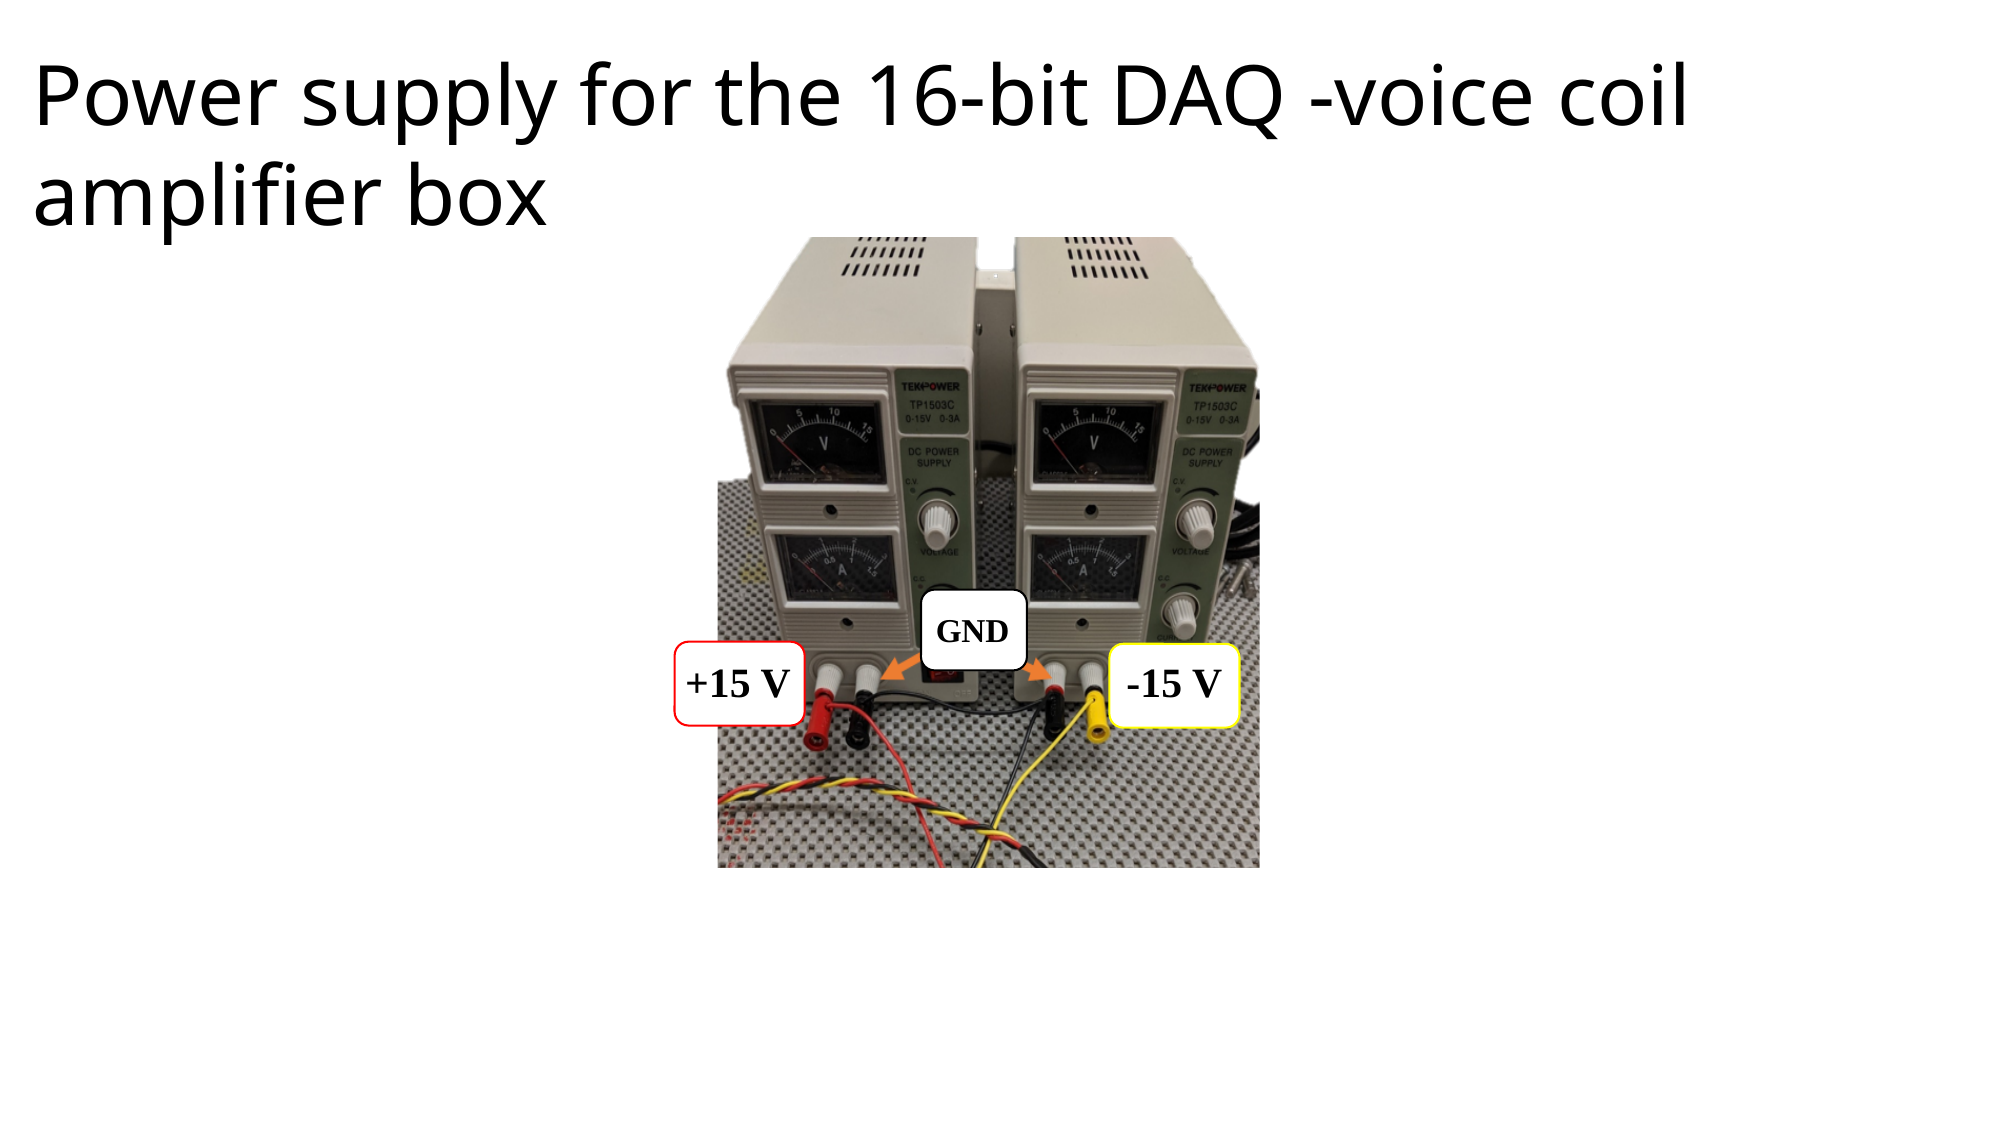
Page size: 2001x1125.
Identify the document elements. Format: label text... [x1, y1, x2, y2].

text_box Power supply for the 16-bit DAQ -voice coil amplifier box [18, 34, 1950, 250]
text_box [670, 237, 1261, 868]
